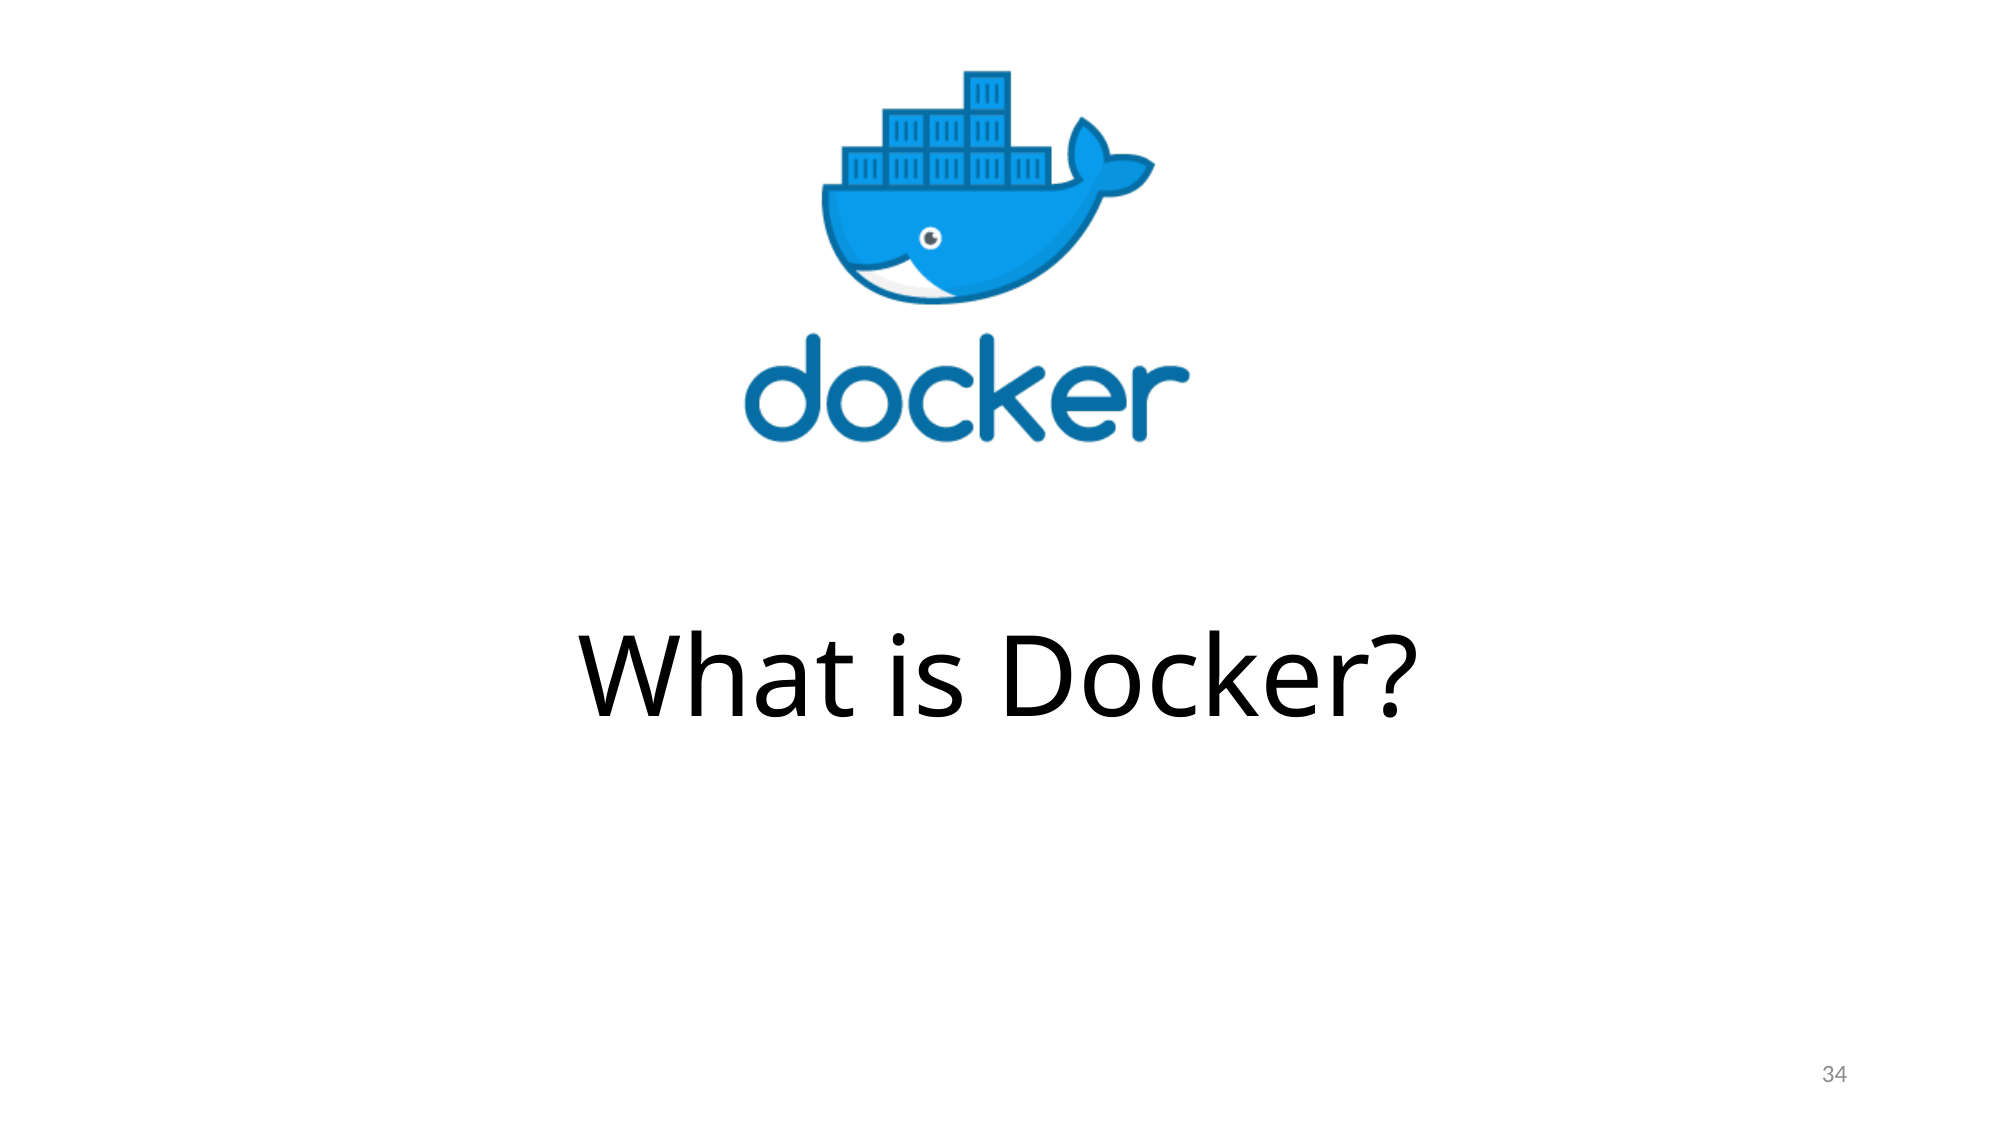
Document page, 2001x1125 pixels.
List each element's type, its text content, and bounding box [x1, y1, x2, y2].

slide_number 34 [1412, 1042, 1863, 1103]
picture [704, 32, 1230, 482]
title What is Docker? [136, 280, 1862, 749]
